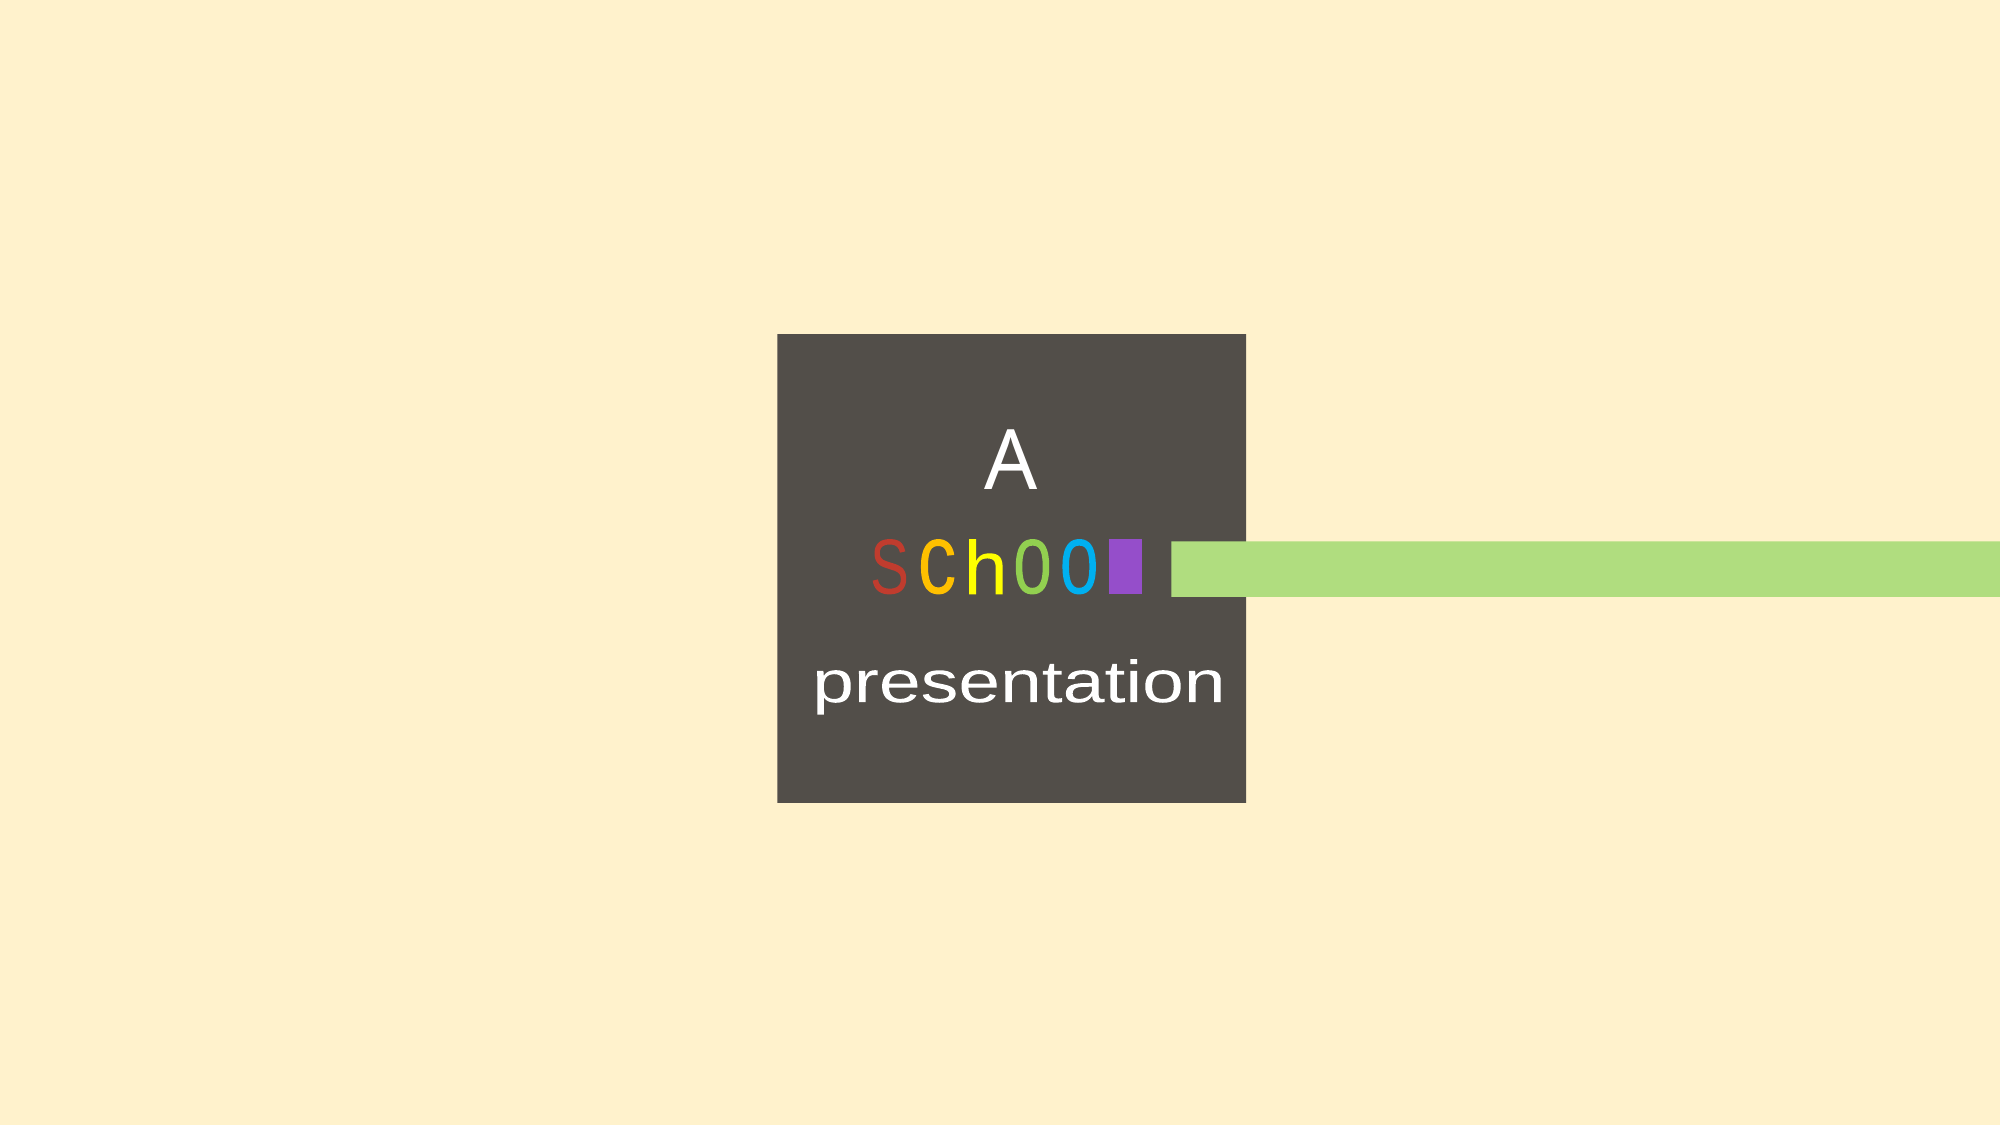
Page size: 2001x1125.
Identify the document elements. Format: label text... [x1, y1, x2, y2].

text_box [1170, 540, 2000, 598]
text_box [776, 333, 1247, 804]
text_box A [911, 398, 1112, 514]
